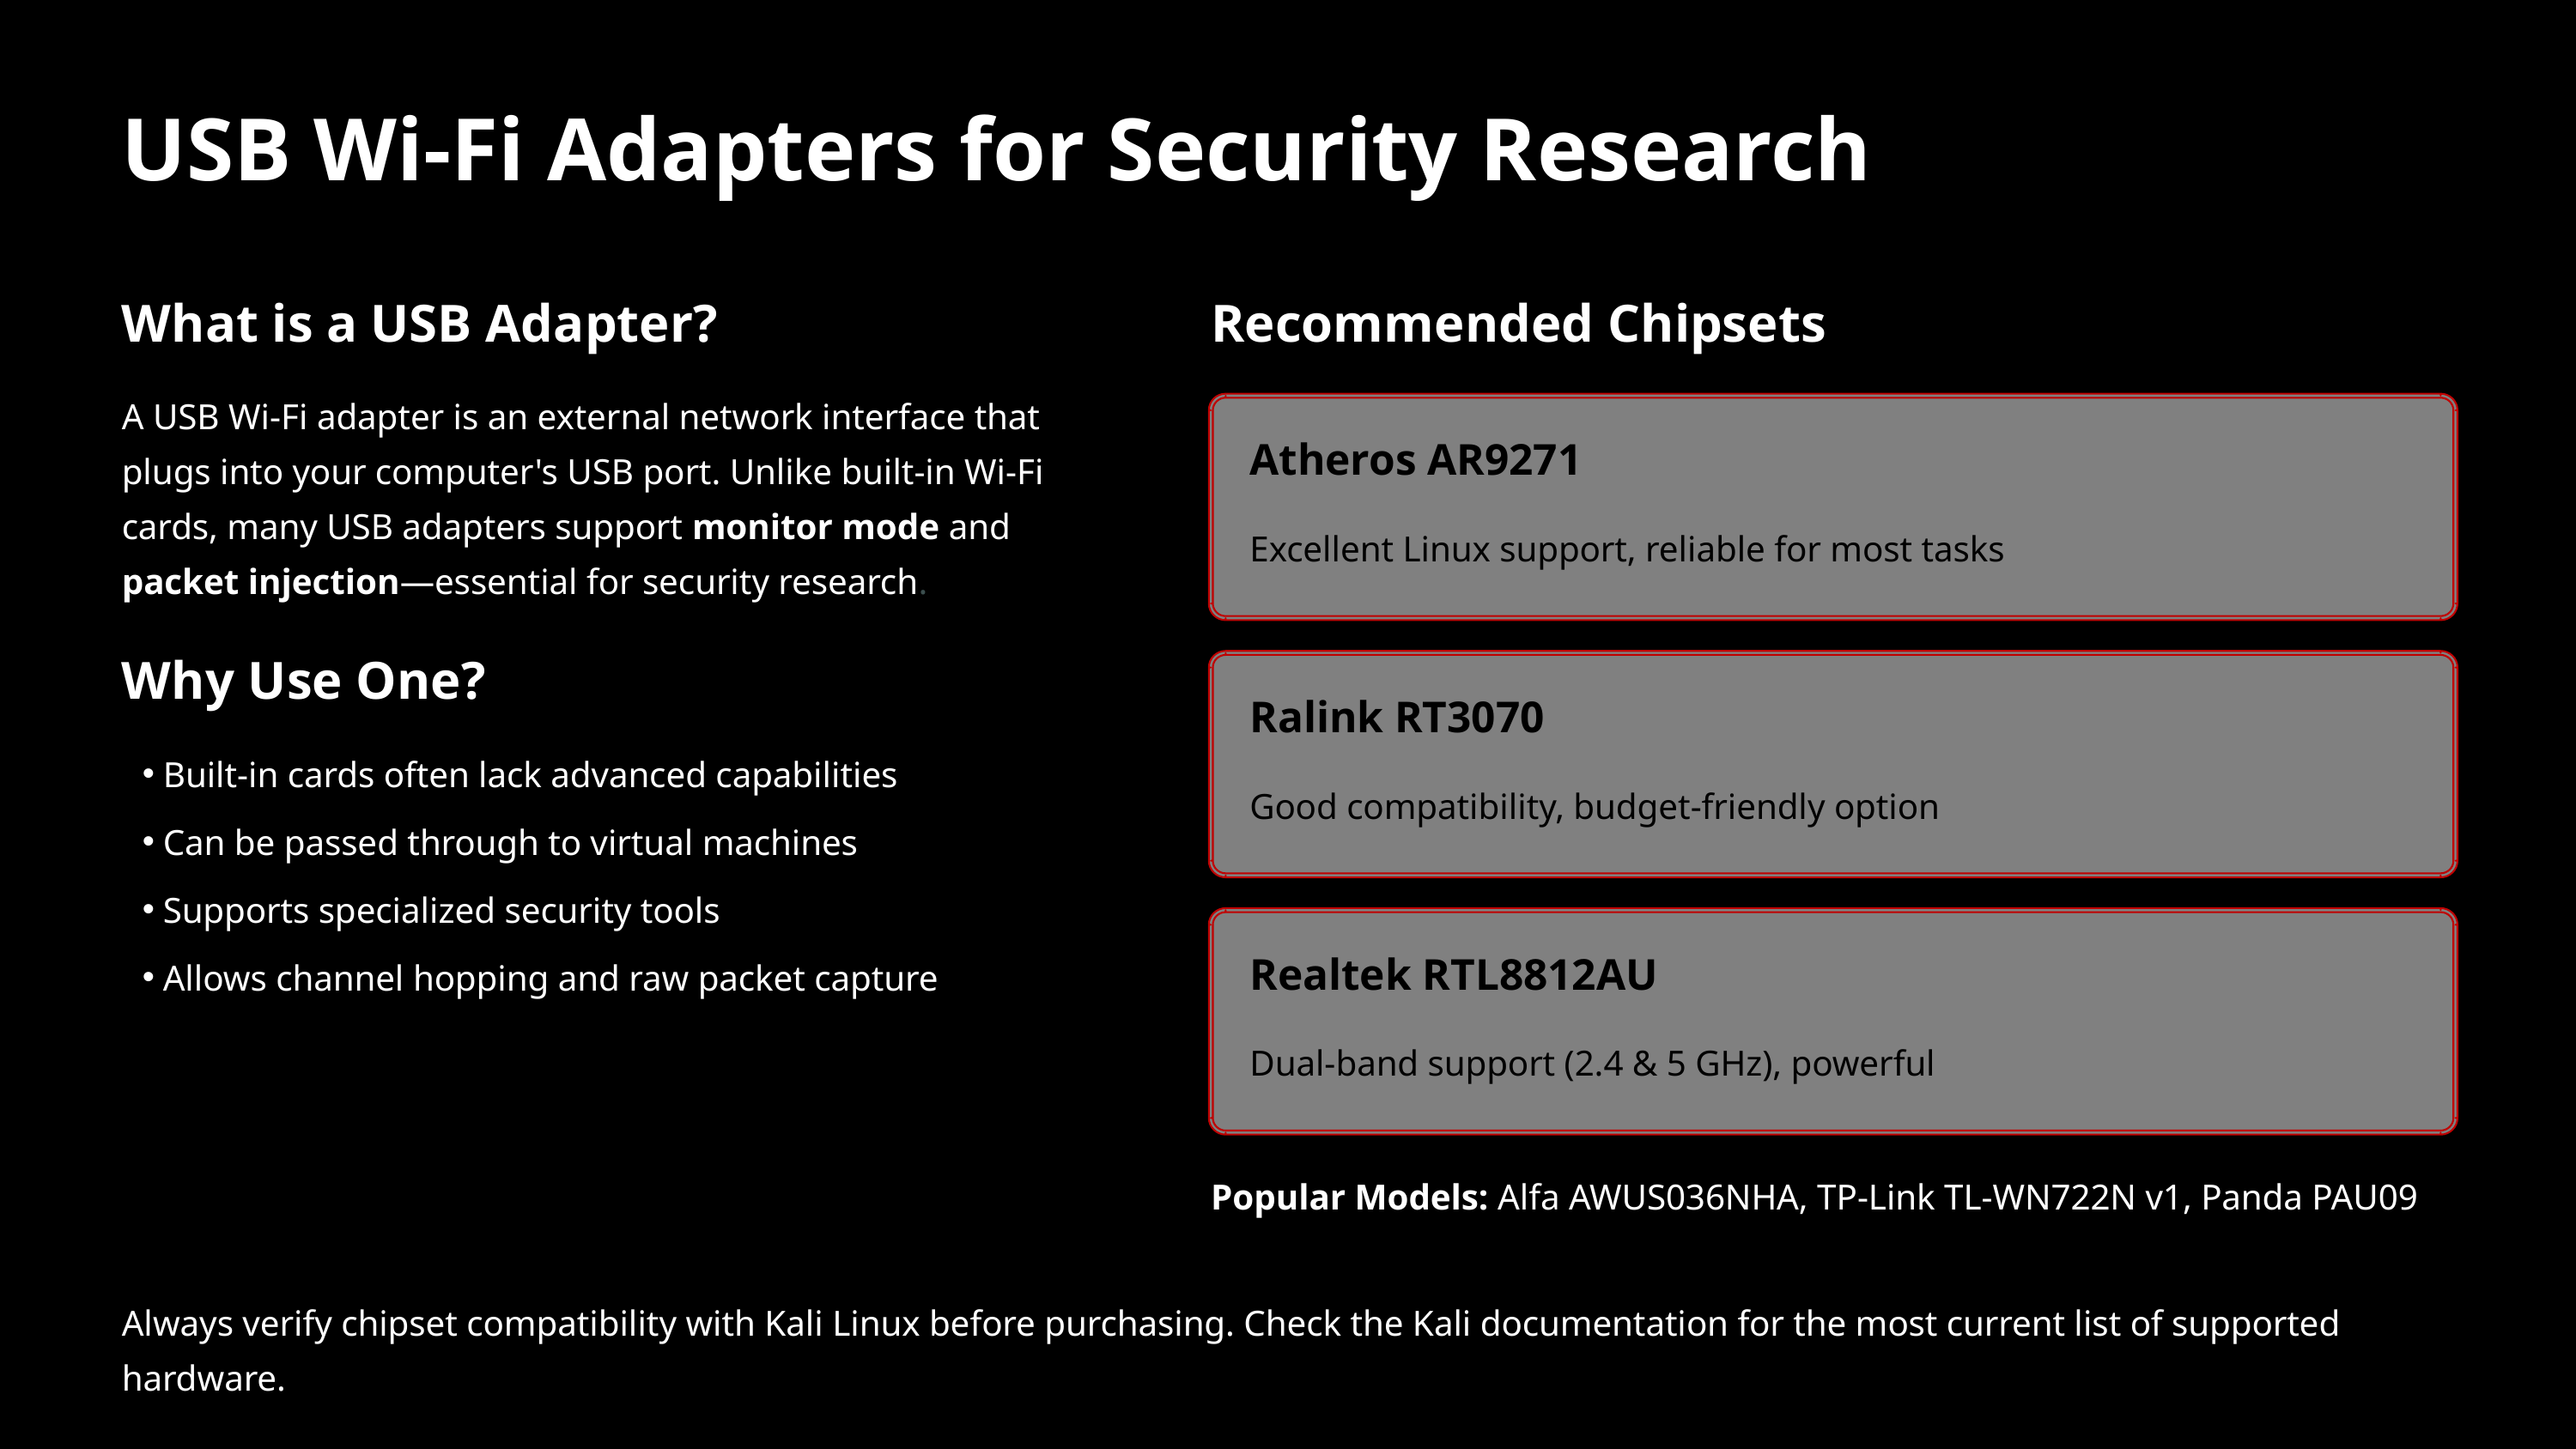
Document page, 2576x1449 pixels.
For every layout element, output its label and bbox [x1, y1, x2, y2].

text_box [1208, 651, 2458, 878]
text_box [0, 0, 2576, 1449]
text_box [1208, 907, 2458, 1135]
text_box [1208, 393, 2458, 621]
